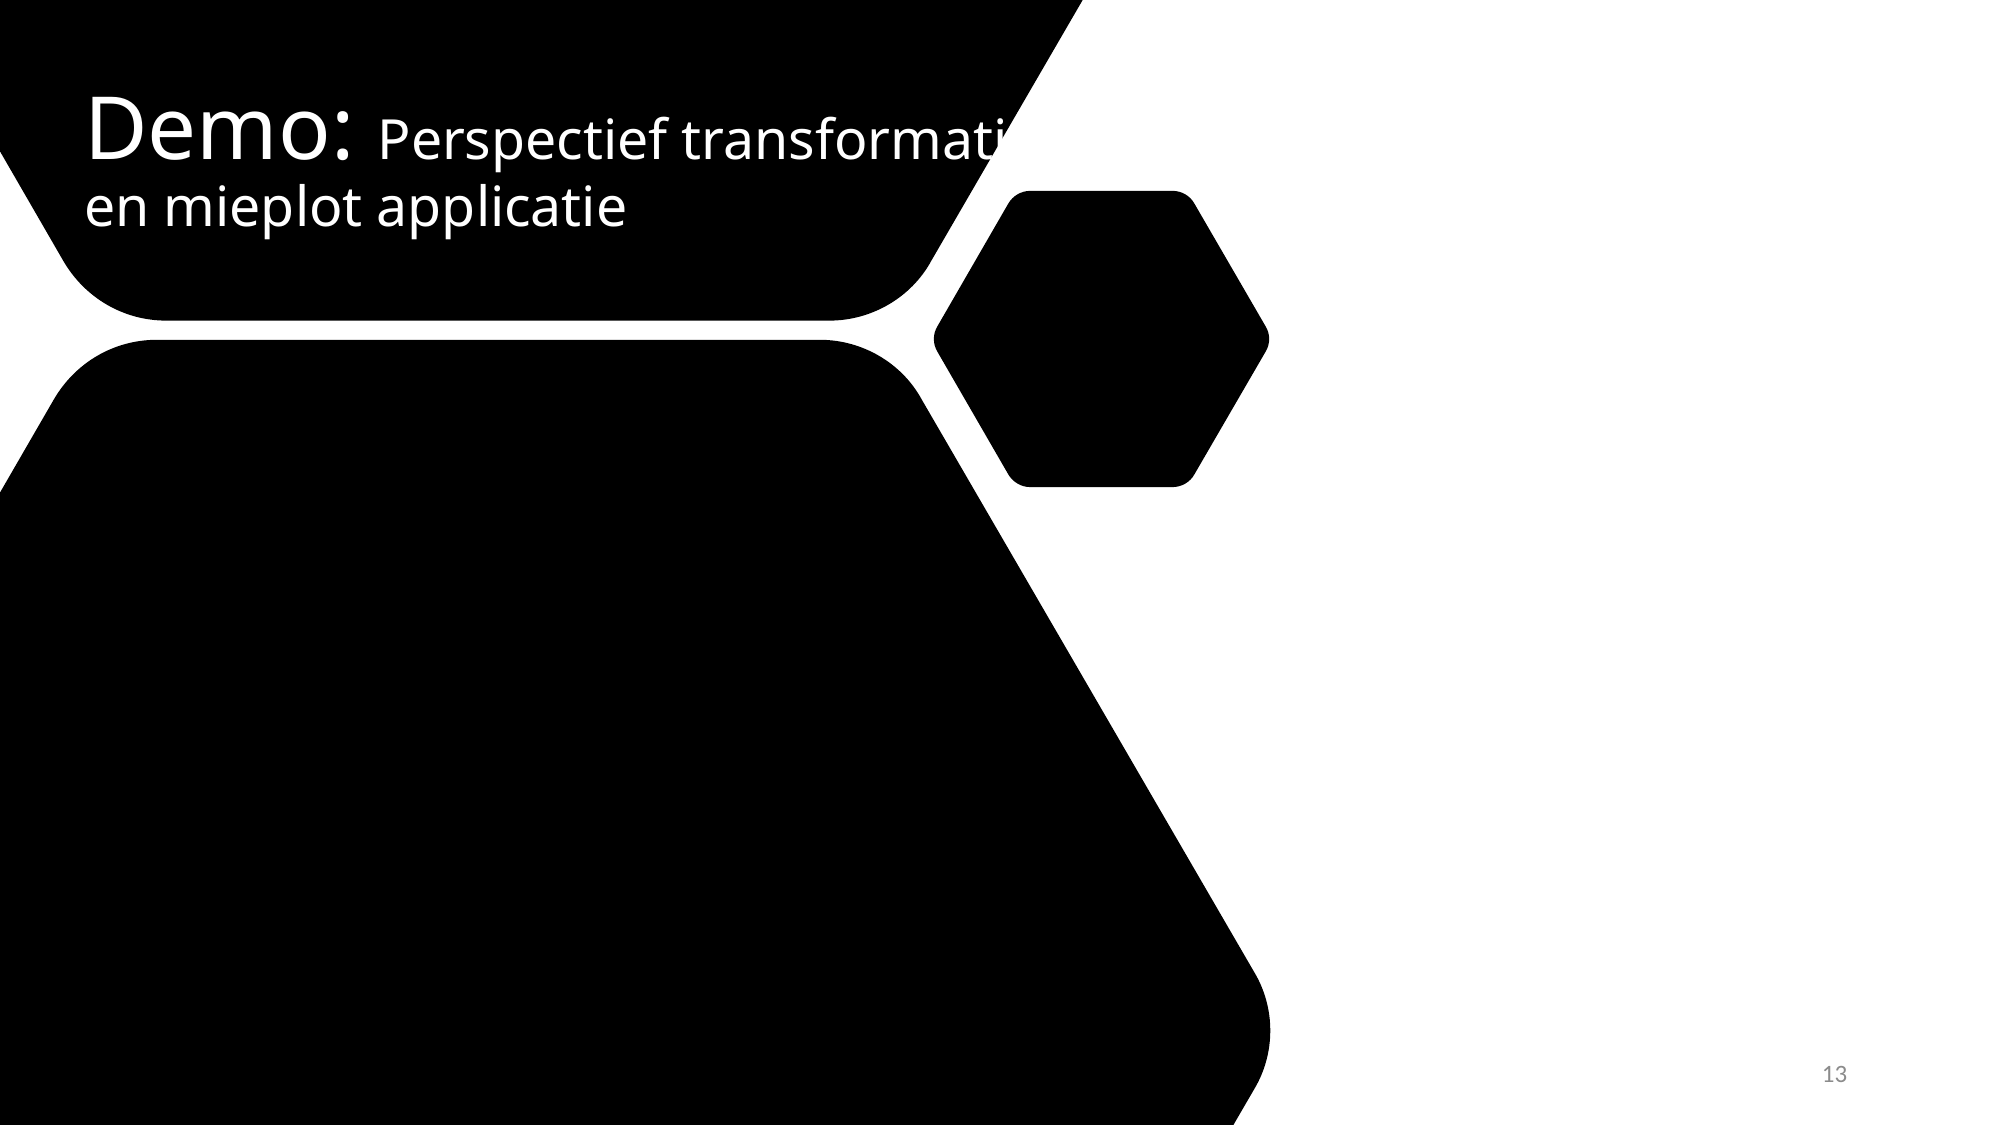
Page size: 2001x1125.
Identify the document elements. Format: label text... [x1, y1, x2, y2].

text_box [932, 189, 1271, 489]
title Demo: Perspectief transformatie en mieplot applicatie [69, 50, 1073, 273]
text_box [0, 0, 2000, 1125]
text_box [0, 338, 1272, 1125]
text_box [0, 0, 1084, 272]
text_box [70, 273, 925, 322]
slide_number 13 [1412, 1042, 1863, 1103]
